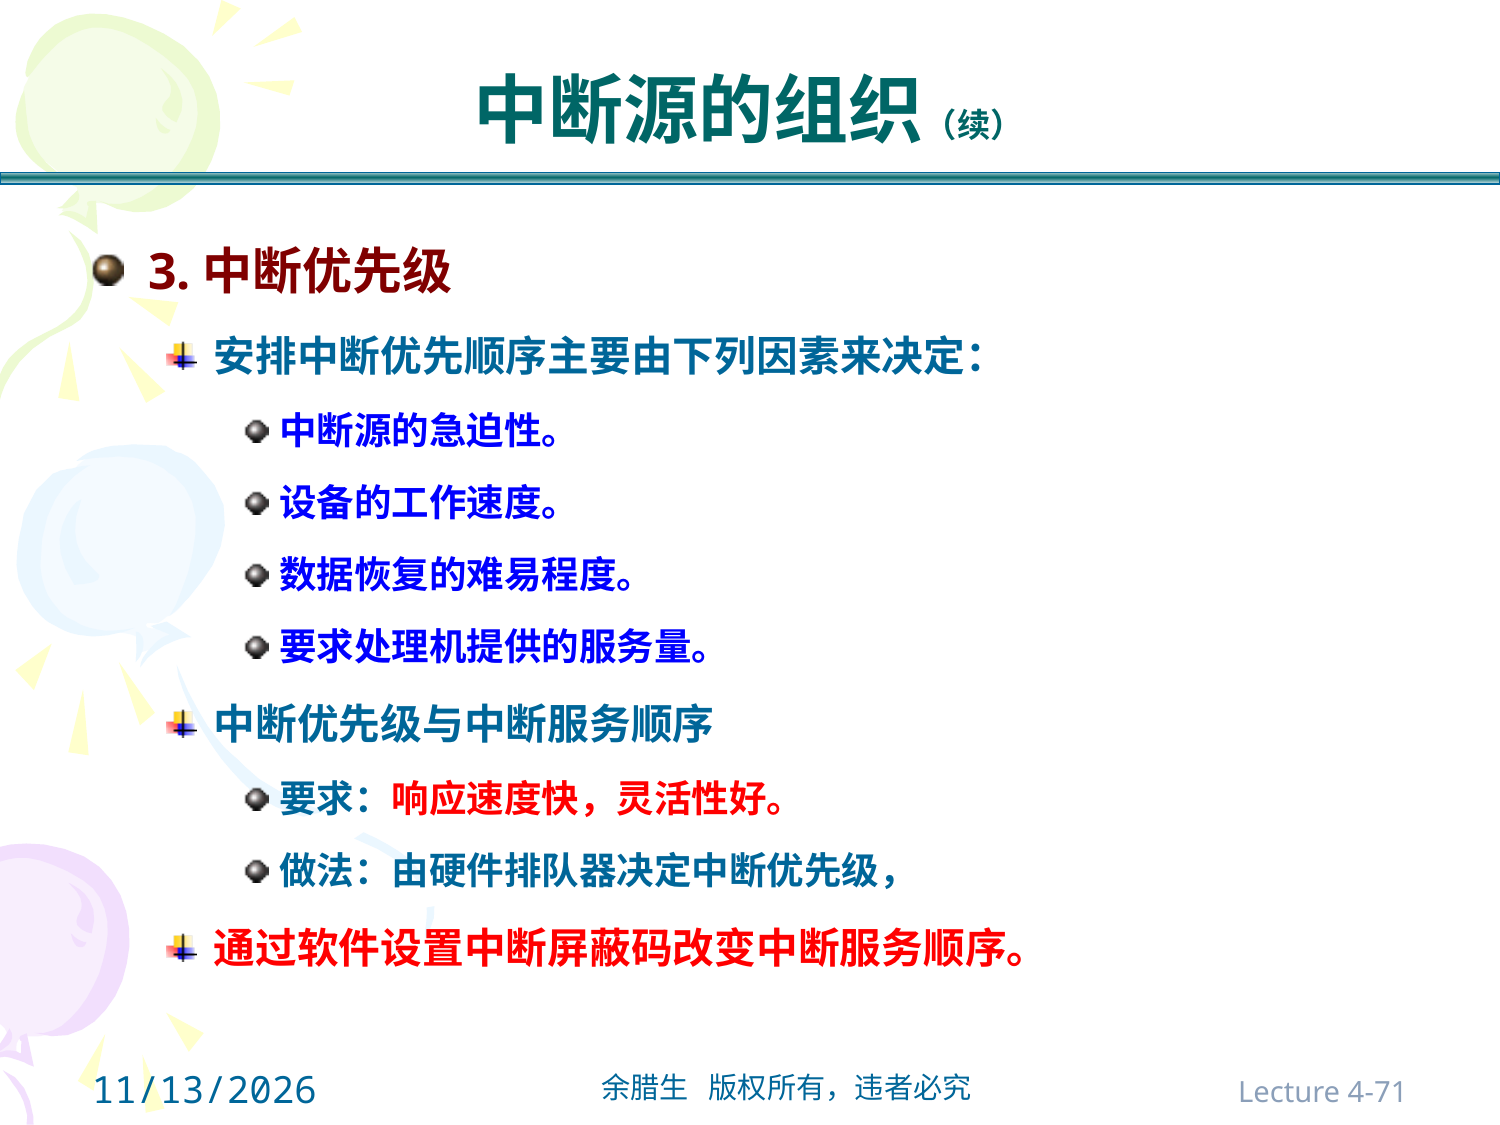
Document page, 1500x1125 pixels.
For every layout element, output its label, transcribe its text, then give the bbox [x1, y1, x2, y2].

list 3.中断优先级 安排中断优先顺序主要由下列因素来决定： 中断源的急迫性。 设备的工作速度。 数据恢复的难易程度。 要求处理机提供的服务量。 中断优先级与中断服务顺序 要求：响应速度快，灵活性好。 做法：由硬件排队器决定中断优先级， 通过软件设置中断屏蔽码改变中断服务顺序。 [76, 196, 1452, 1038]
picture [166, 708, 197, 738]
slide_number Lecture 4-71 [1072, 1066, 1423, 1125]
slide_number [76, 1058, 573, 1125]
picture [241, 416, 269, 443]
picture [241, 784, 269, 811]
picture [91, 253, 124, 286]
picture [241, 632, 269, 659]
picture [241, 856, 269, 883]
picture [241, 560, 269, 587]
picture [166, 932, 197, 962]
picture [241, 488, 269, 515]
title 中断源的组织（续） [72, 78, 1425, 161]
picture [166, 340, 197, 370]
